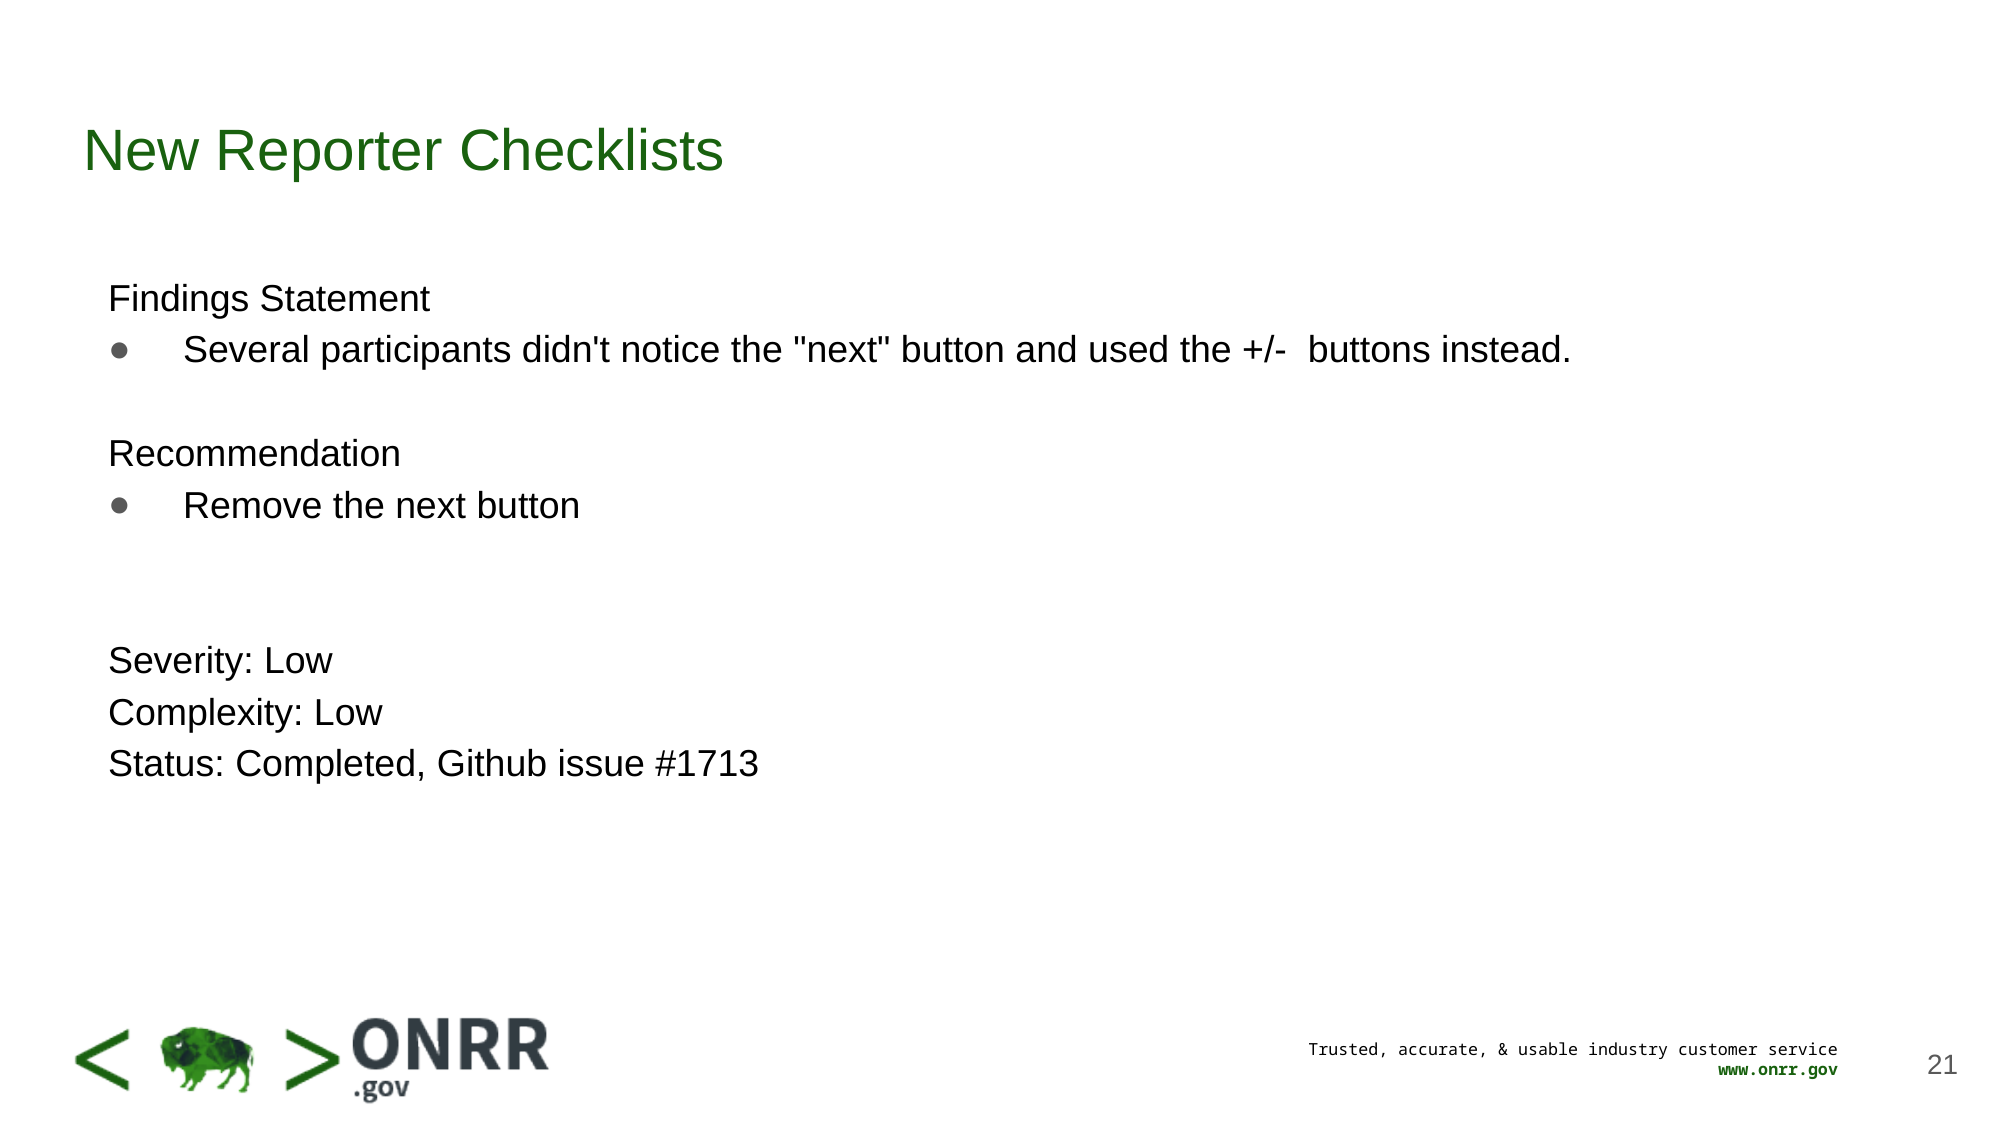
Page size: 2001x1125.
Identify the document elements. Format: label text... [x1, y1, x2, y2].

list Findings Statement Several participants didn't notice the "next" button and used the +/- buttons instead. Recommendation Remove the next button Severity: Low Complexity: Low Status: Completed, Github issue #1713 [68, 252, 1932, 1000]
title New Reporter Checklists [68, 97, 1932, 223]
picture [68, 1000, 572, 1125]
slide_number 21 [1853, 1019, 1974, 1106]
